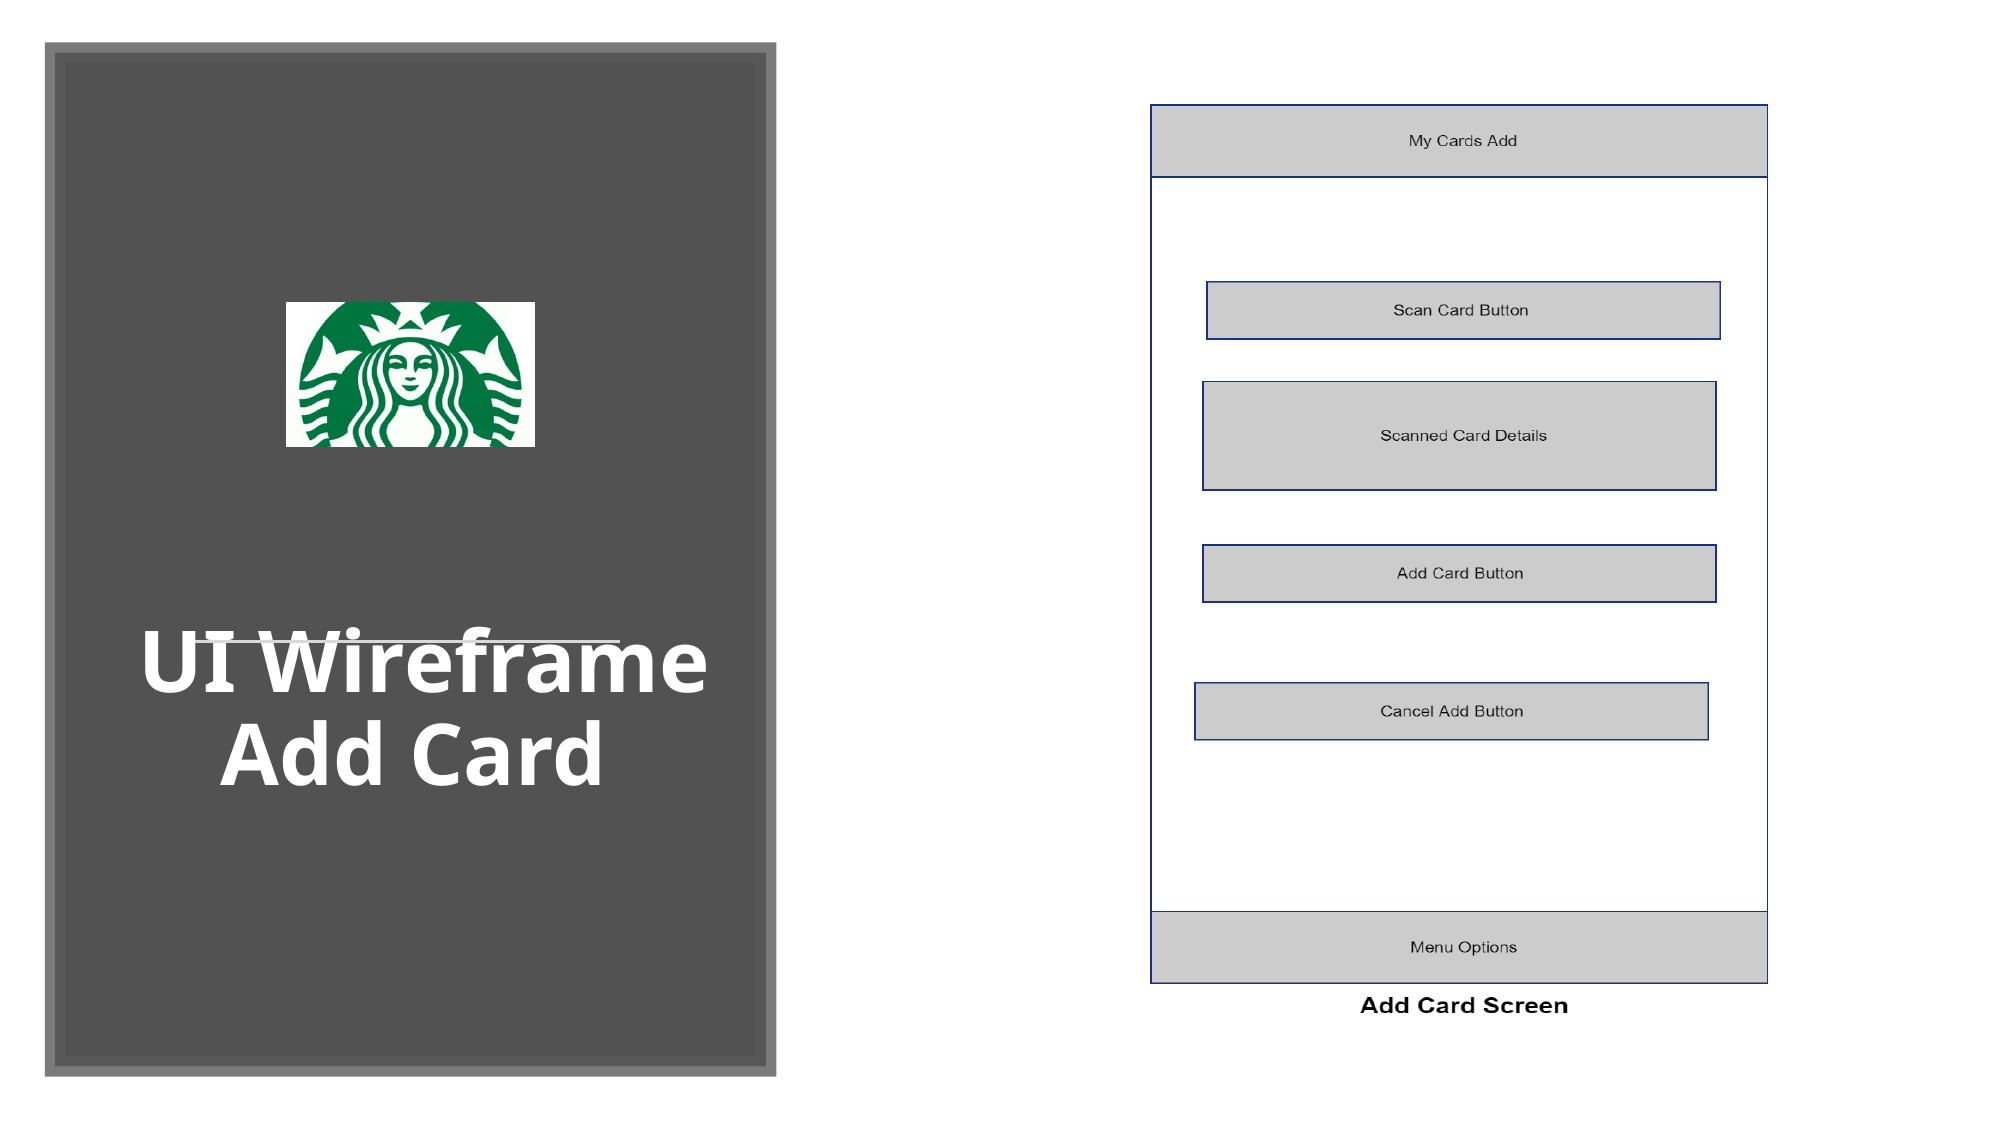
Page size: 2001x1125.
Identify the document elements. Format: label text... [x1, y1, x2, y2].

title UI Wireframe Add Card [43, 337, 807, 812]
picture [286, 301, 535, 447]
text_box [54, 812, 767, 1067]
picture [1150, 104, 1768, 1021]
text_box [54, 52, 767, 337]
